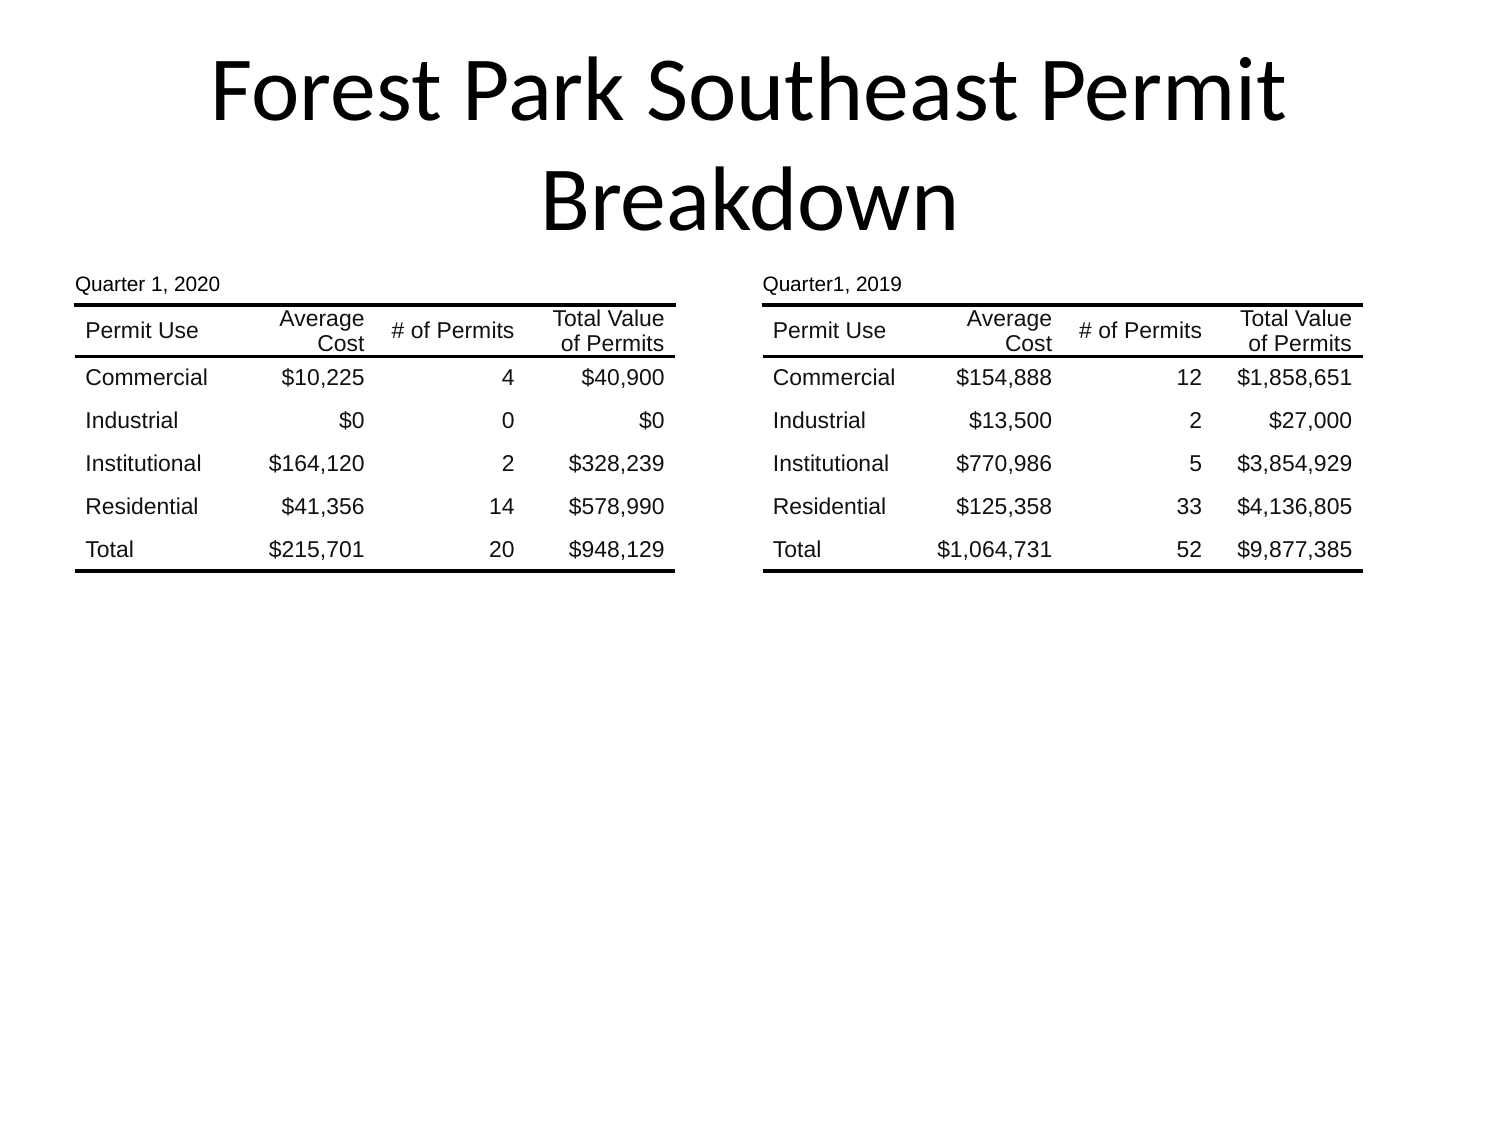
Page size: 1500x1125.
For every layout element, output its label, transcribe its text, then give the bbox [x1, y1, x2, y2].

table_cell Total [763, 528, 913, 569]
table_cell 5 [1063, 442, 1213, 485]
table_cell $215,701 [225, 528, 375, 569]
table_cell $154,888 [913, 358, 1063, 399]
table_cell # of Permits [375, 307, 525, 355]
table_cell $3,854,929 [1213, 442, 1363, 485]
table_cell 52 [1063, 528, 1213, 569]
table_cell 2 [1063, 399, 1213, 442]
table_cell Residential [75, 485, 225, 528]
table_header Quarter 1, 2020 [76, 263, 674, 303]
table_cell $13,500 [913, 399, 1063, 442]
title Forest Park Southeast Permit Breakdown [75, 45, 1425, 233]
table_cell $948,129 [525, 528, 675, 569]
table_cell Average Cost [913, 307, 1063, 355]
table_cell 12 [1063, 358, 1213, 399]
table_cell Total Value of Permits [1213, 307, 1363, 355]
table_header Quarter1, 2019 [763, 263, 1362, 303]
table_cell 0 [375, 399, 525, 442]
table_cell Industrial [75, 399, 225, 442]
table_cell $1,064,731 [913, 528, 1063, 569]
table_cell Commercial [763, 358, 913, 399]
table_cell $1,858,651 [1213, 358, 1363, 399]
table_cell $40,900 [525, 358, 675, 399]
table_cell $9,877,385 [1213, 528, 1363, 569]
table_cell 20 [375, 528, 525, 569]
table_cell Average Cost [225, 307, 375, 355]
table_cell $0 [525, 399, 675, 442]
table_cell Institutional [763, 442, 913, 485]
table_cell $0 [225, 399, 375, 442]
table_cell $770,986 [913, 442, 1063, 485]
table_cell $4,136,805 [1213, 485, 1363, 528]
table_cell $27,000 [1213, 399, 1363, 442]
table_cell $10,225 [225, 358, 375, 399]
table_cell $328,239 [525, 442, 675, 485]
table_cell Permit Use [763, 307, 913, 355]
table_cell Commercial [75, 358, 225, 399]
table_cell Total [75, 528, 225, 569]
table_cell $41,356 [225, 485, 375, 528]
table_cell Residential [763, 485, 913, 528]
table_cell $578,990 [525, 485, 675, 528]
table_cell Industrial [763, 399, 913, 442]
table_cell $125,358 [913, 485, 1063, 528]
table_cell 33 [1063, 485, 1213, 528]
table_cell 14 [375, 485, 525, 528]
table_cell Permit Use [75, 307, 225, 355]
table_cell Total Value of Permits [525, 307, 675, 355]
table_cell 2 [375, 442, 525, 485]
table_cell # of Permits [1063, 307, 1213, 355]
table_cell Institutional [75, 442, 225, 485]
table_cell 4 [375, 358, 525, 399]
table_cell $164,120 [225, 442, 375, 485]
